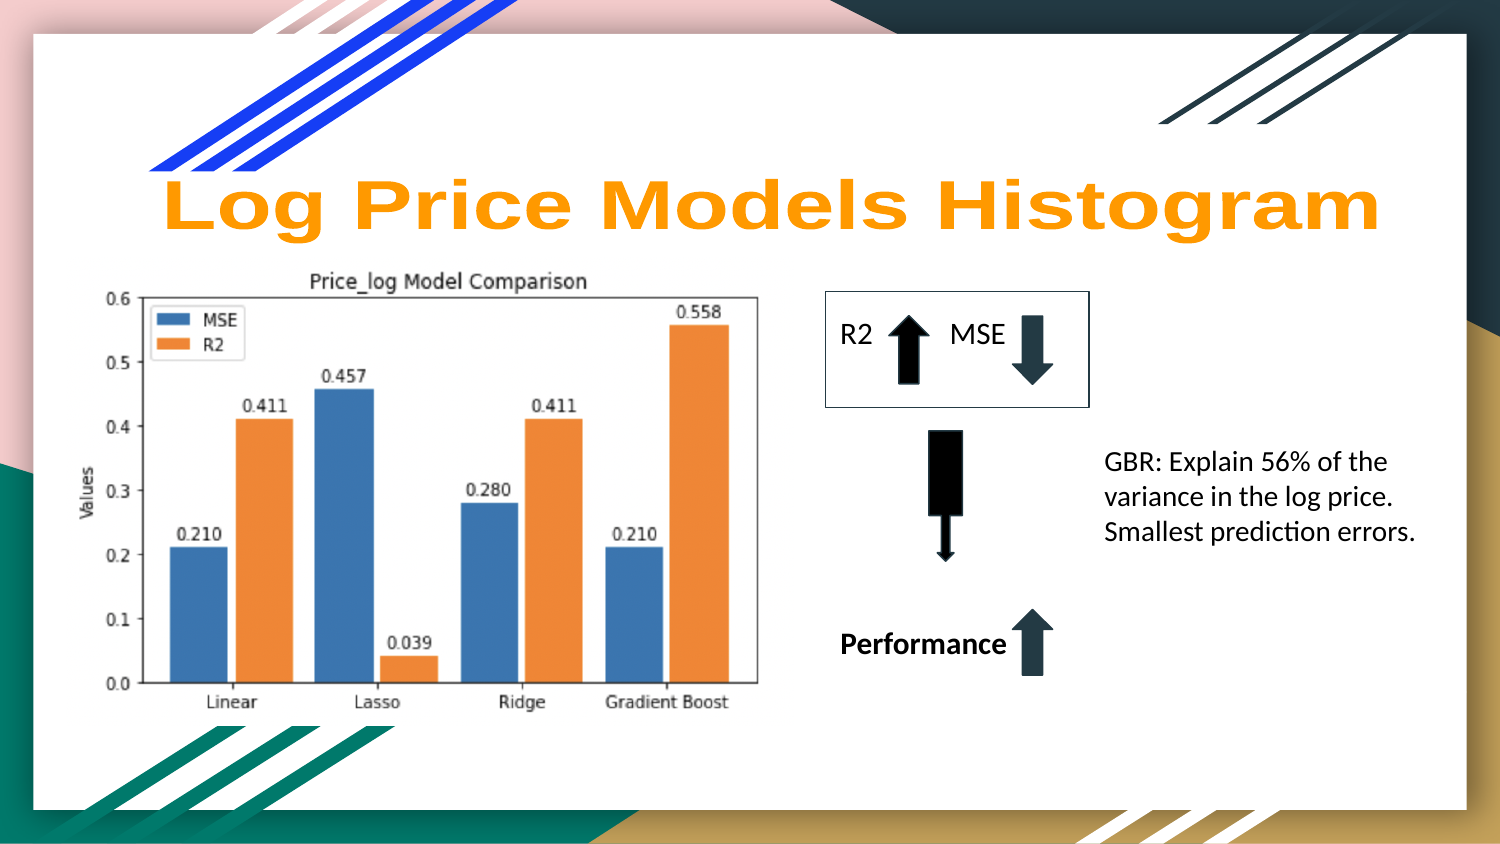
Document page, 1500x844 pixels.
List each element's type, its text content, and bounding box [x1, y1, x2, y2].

text_box GBR: Explain 56% of the variance in the log price. Smallest prediction errors. [1089, 427, 1459, 563]
text_box [928, 430, 963, 562]
text_box R2 MSE [825, 291, 1090, 408]
text_box [1012, 316, 1053, 385]
text_box [1012, 609, 1053, 676]
text_box Performance [825, 608, 1155, 676]
picture [66, 256, 794, 726]
text_box [888, 315, 929, 384]
text_box [681, 150, 929, 216]
